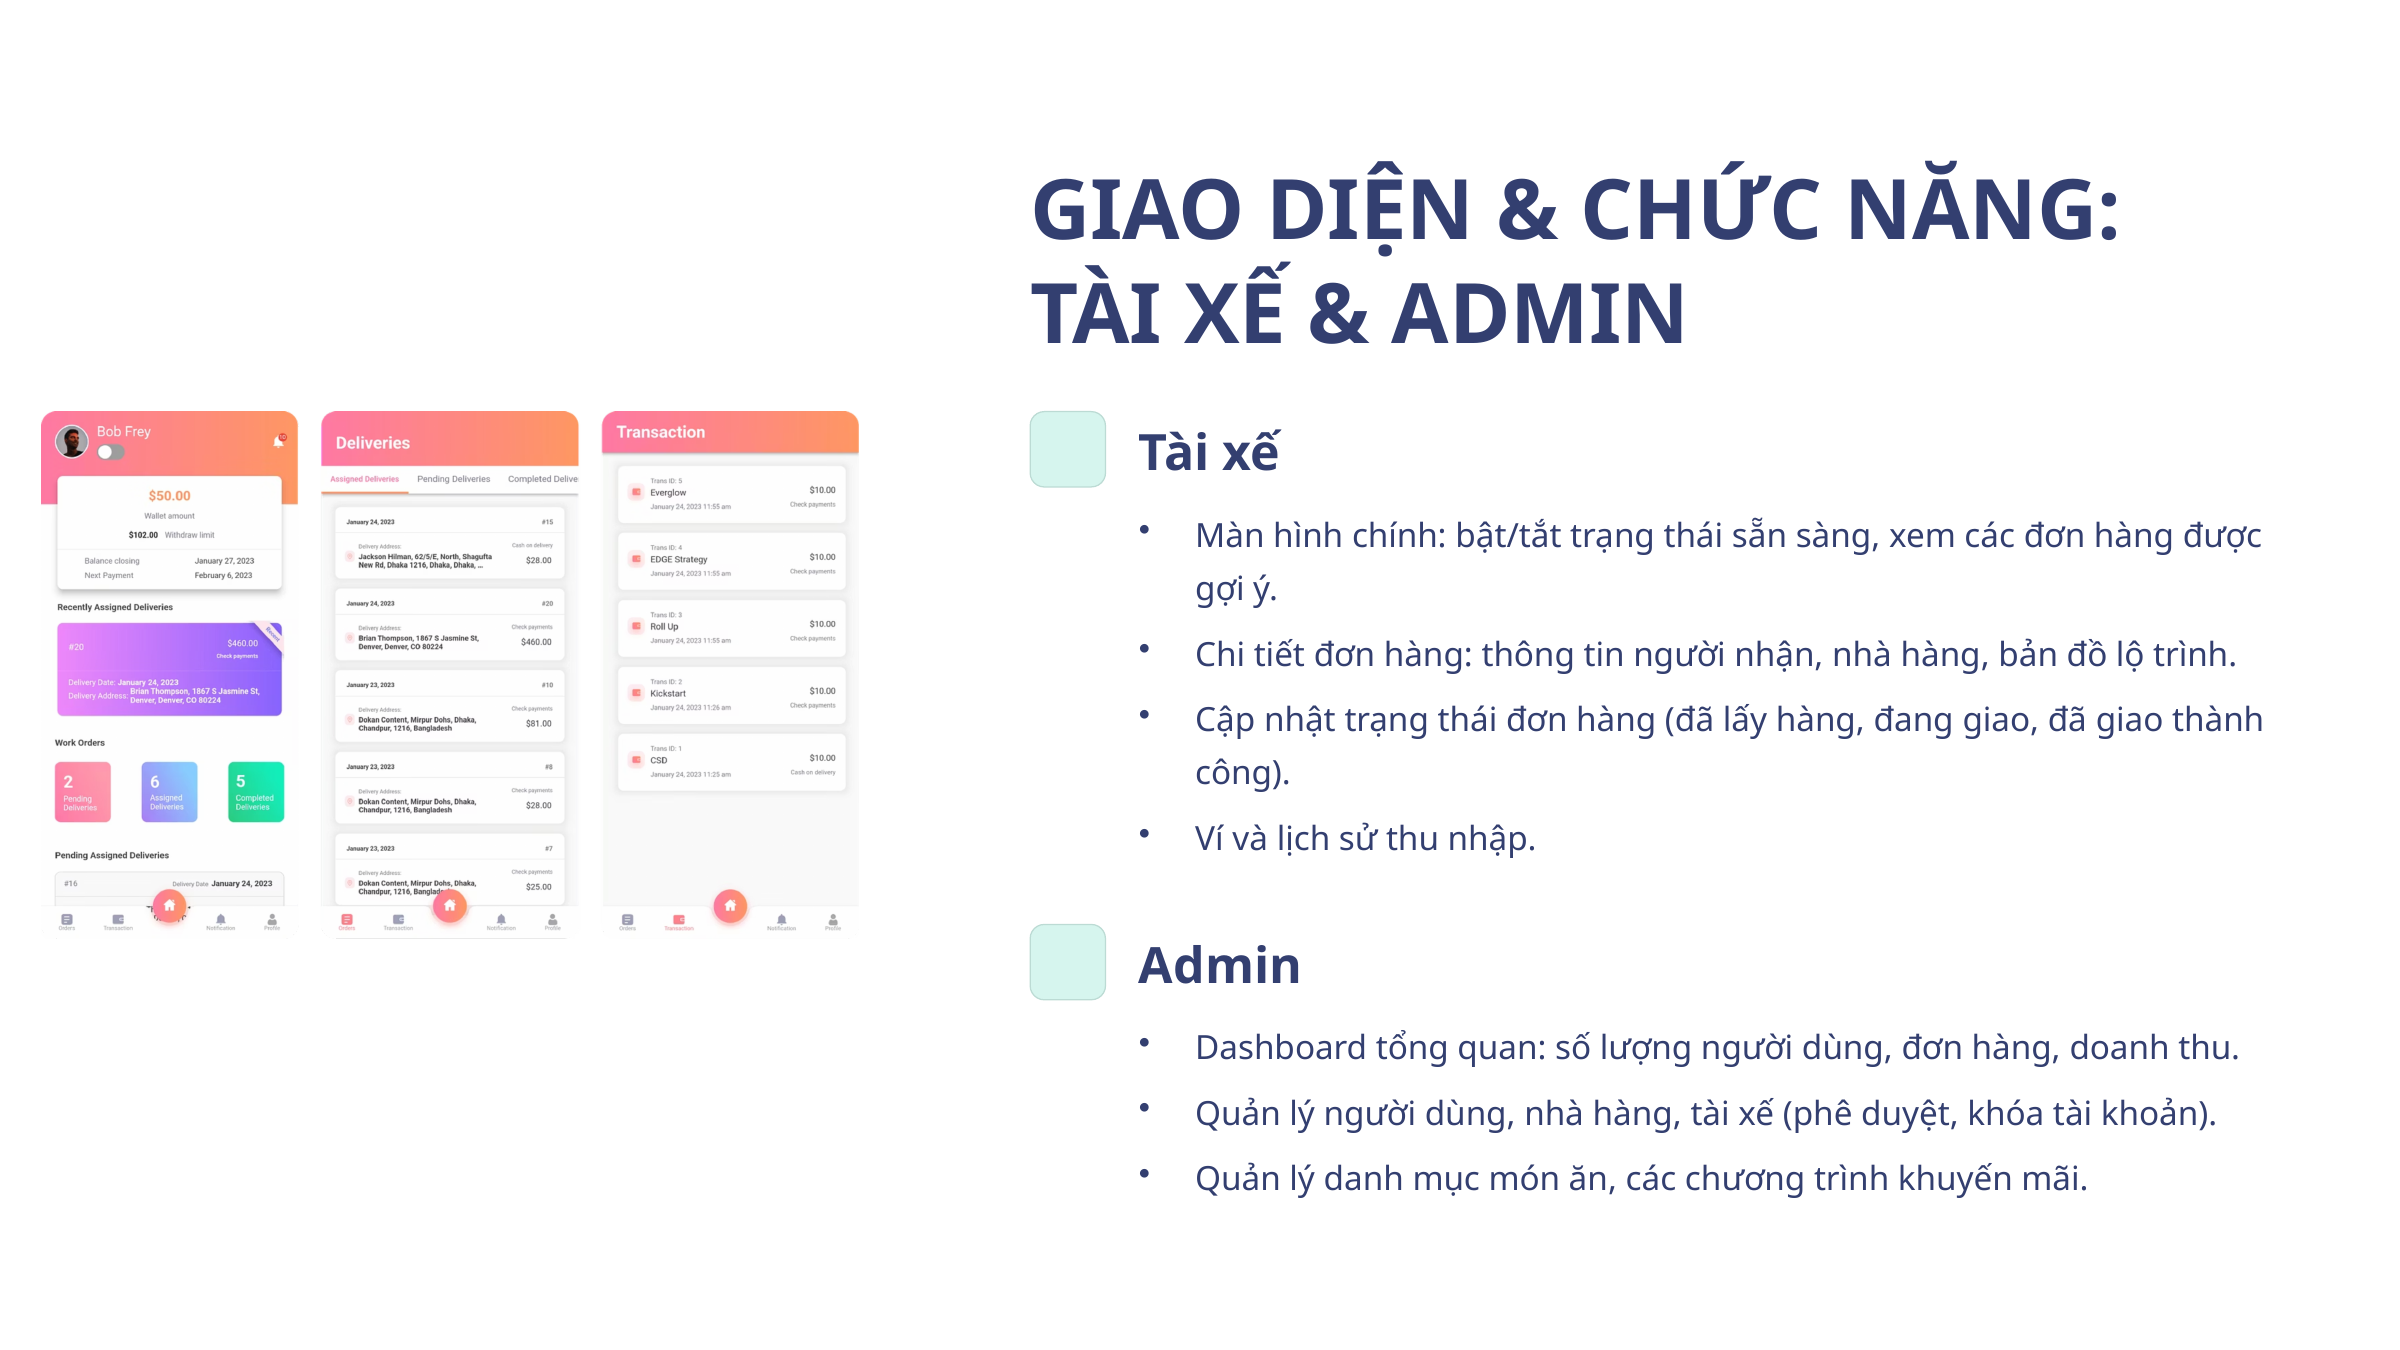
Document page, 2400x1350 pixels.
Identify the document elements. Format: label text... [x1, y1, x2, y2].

text_box [1030, 924, 1106, 1000]
picture [41, 411, 859, 939]
text_box GIAO DIỆN & CHỨC NĂNG: TÀI XẾ & ADMIN [1030, 152, 2270, 362]
text_box Admin [1138, 930, 1642, 994]
text_box [1030, 411, 1106, 487]
text_box Quản lý danh mục món ăn, các chương trình khuyến mãi. [1138, 1144, 2270, 1198]
text_box Ví và lịch sử thu nhập. [1138, 803, 2270, 858]
text_box Cập nhật trạng thái đơn hàng (đã lấy hàng, đang giao, đã giao thành công). [1138, 685, 2270, 793]
text_box Quản lý người dùng, nhà hàng, tài xế (phê duyệt, khóa tài khoản). [1138, 1078, 2270, 1133]
text_box Màn hình chính: bật/tắt trạng thái sẵn sàng, xem các đơn hàng được gợi ý. [1138, 500, 2270, 608]
text_box Tài xế [1138, 417, 1642, 481]
text_box Dashboard tổng quan: số lượng người dùng, đơn hàng, doanh thu. [1138, 1013, 2270, 1068]
text_box Chi tiết đơn hàng: thông tin người nhận, nhà hàng, bản đồ lộ trình. [1138, 619, 2270, 674]
